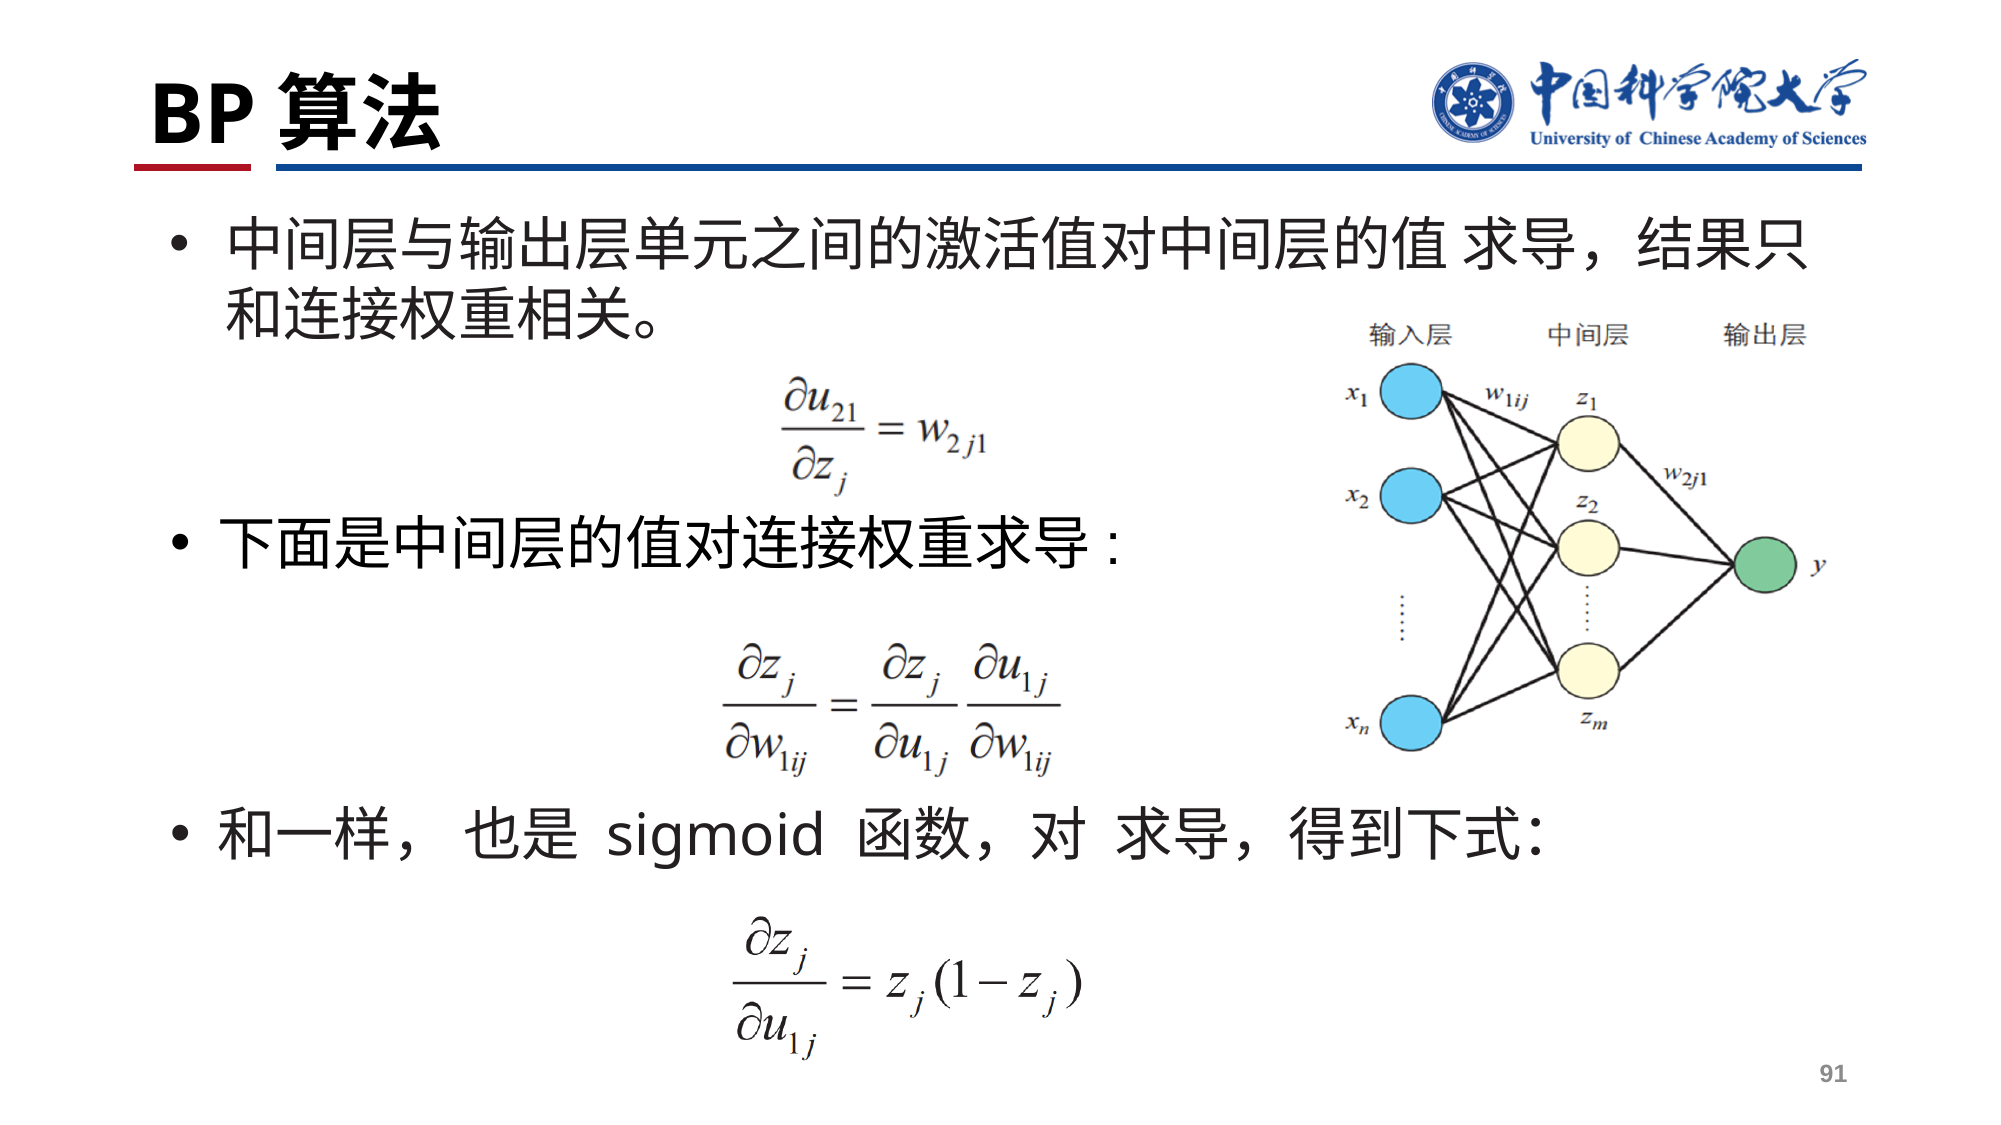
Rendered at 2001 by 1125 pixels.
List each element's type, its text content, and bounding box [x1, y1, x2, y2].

picture [1288, 290, 1847, 780]
picture [696, 636, 1085, 783]
picture [1863, 59, 1867, 148]
picture [740, 349, 1030, 502]
picture [713, 900, 1093, 1068]
slide_number 91 [1412, 1042, 1863, 1103]
title BP算法 [133, 0, 1863, 168]
